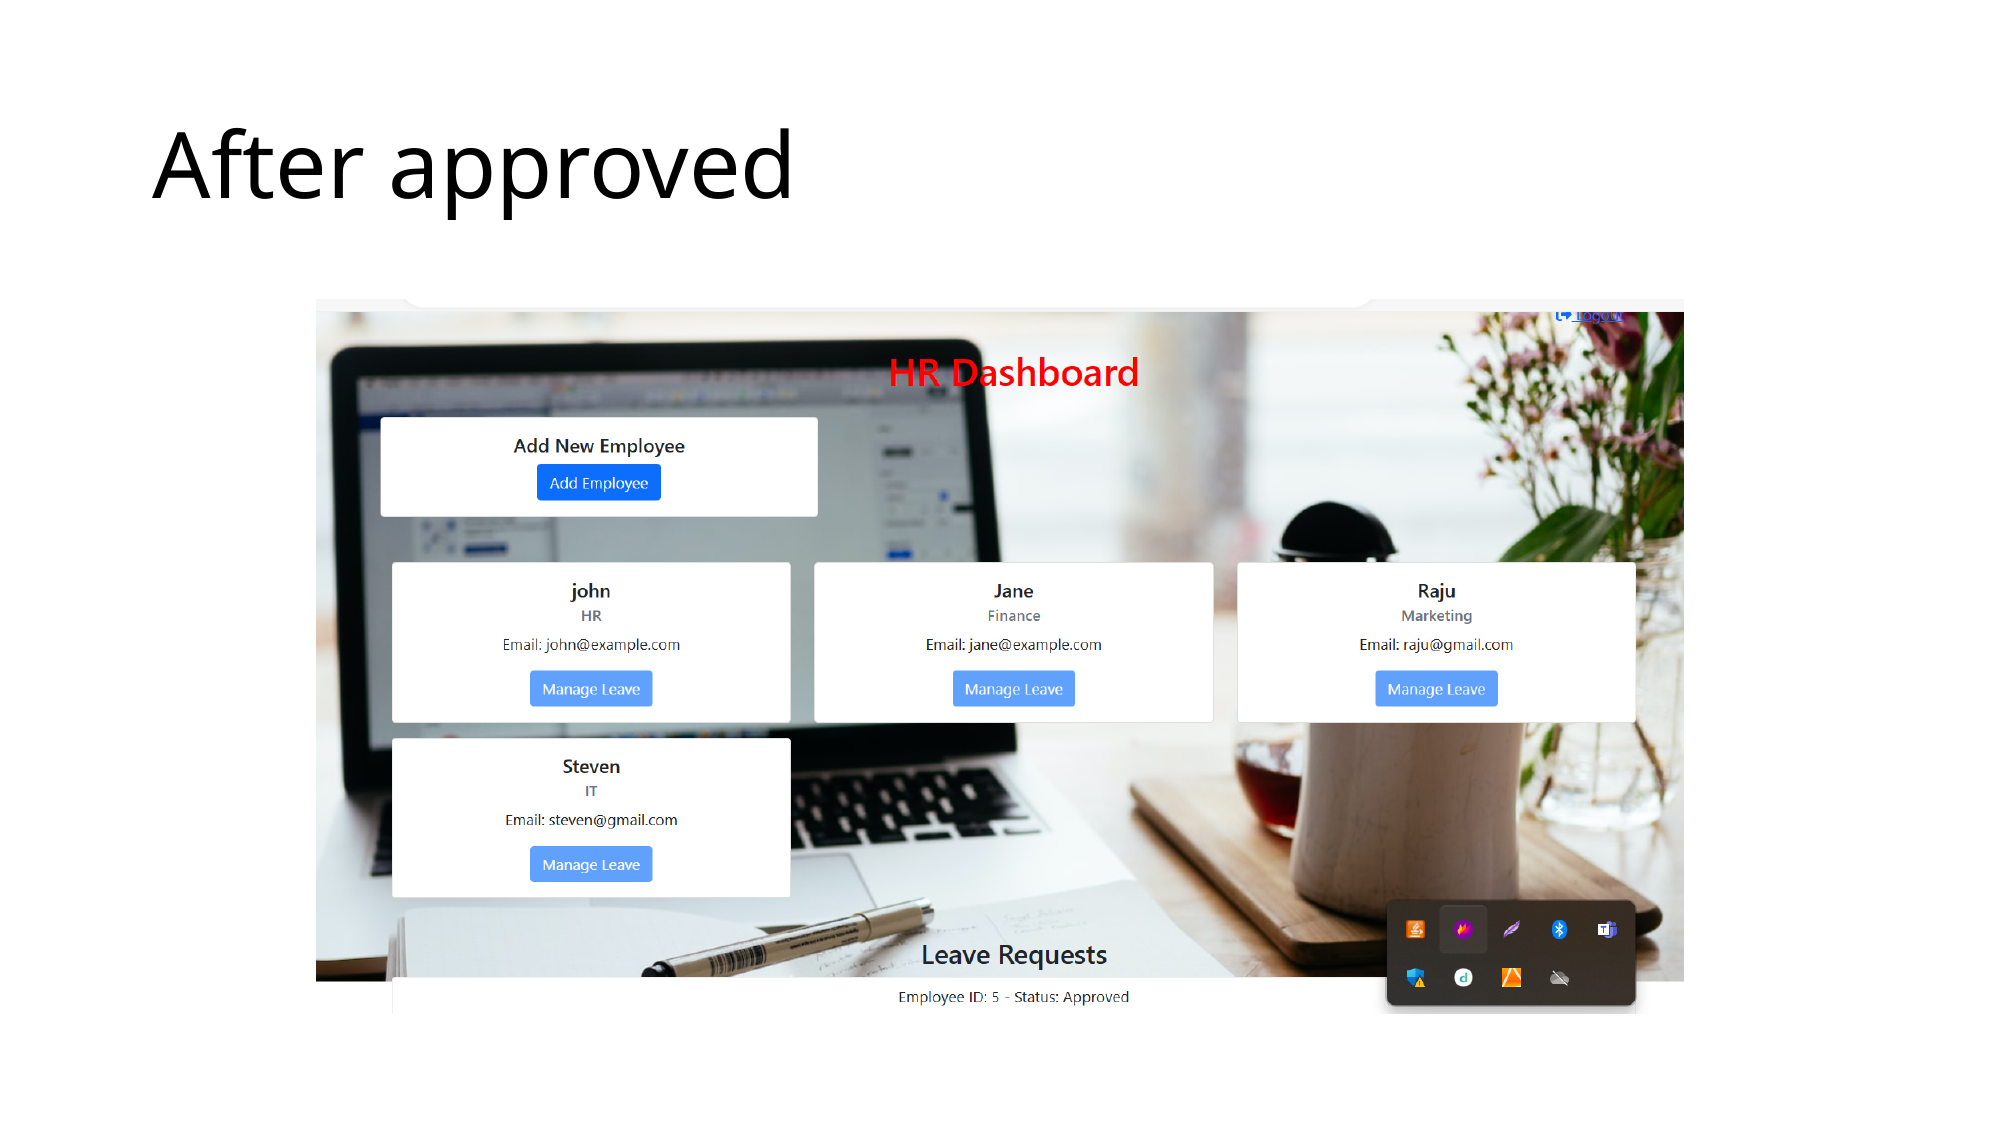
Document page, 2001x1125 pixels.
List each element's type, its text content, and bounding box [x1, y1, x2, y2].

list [316, 299, 1684, 1014]
title After approved [137, 59, 1863, 278]
